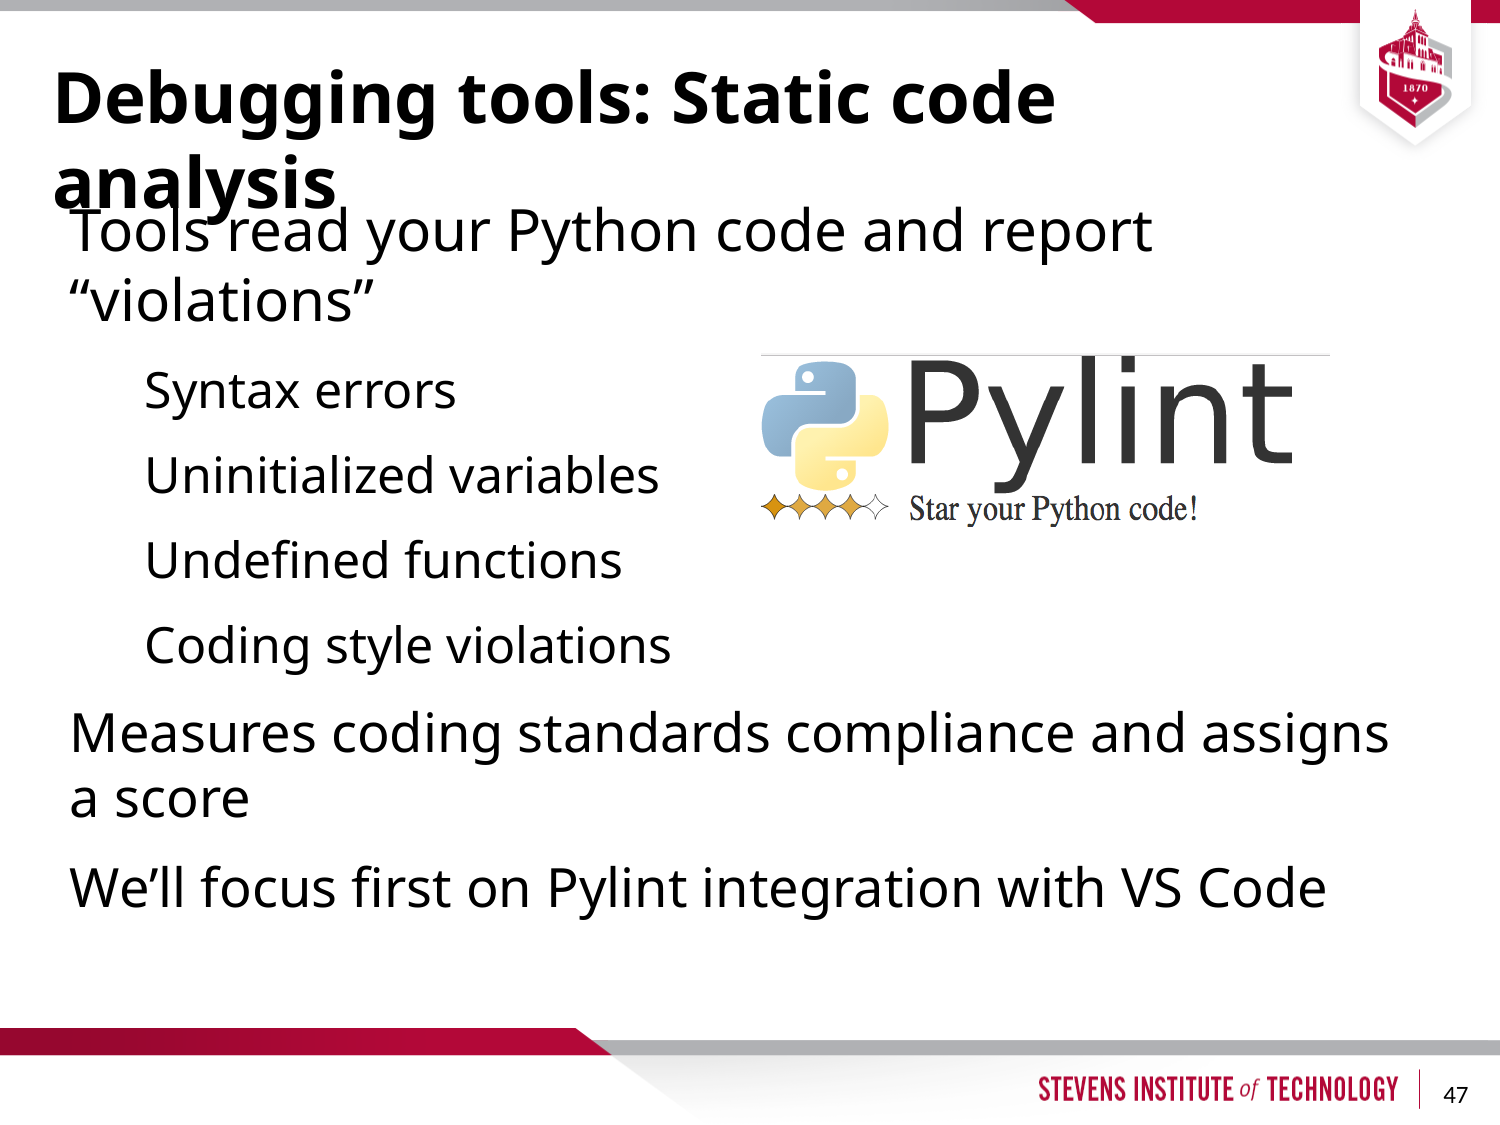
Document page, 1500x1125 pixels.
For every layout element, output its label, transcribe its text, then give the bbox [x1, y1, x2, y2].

slide_number 47 [1428, 1071, 1490, 1108]
title Debugging tools: Static code analysis [37, 45, 1338, 150]
picture [0, 1028, 1500, 1125]
picture [0, 0, 1500, 160]
picture [761, 353, 1330, 542]
list Tools read your Python code and report “violations” Syntax errors Uninitialized variables Undefined functions Coding style violations Measures coding standards compliance and assigns a score We’ll focus first on Pylint integration with VS Code [55, 186, 1443, 927]
